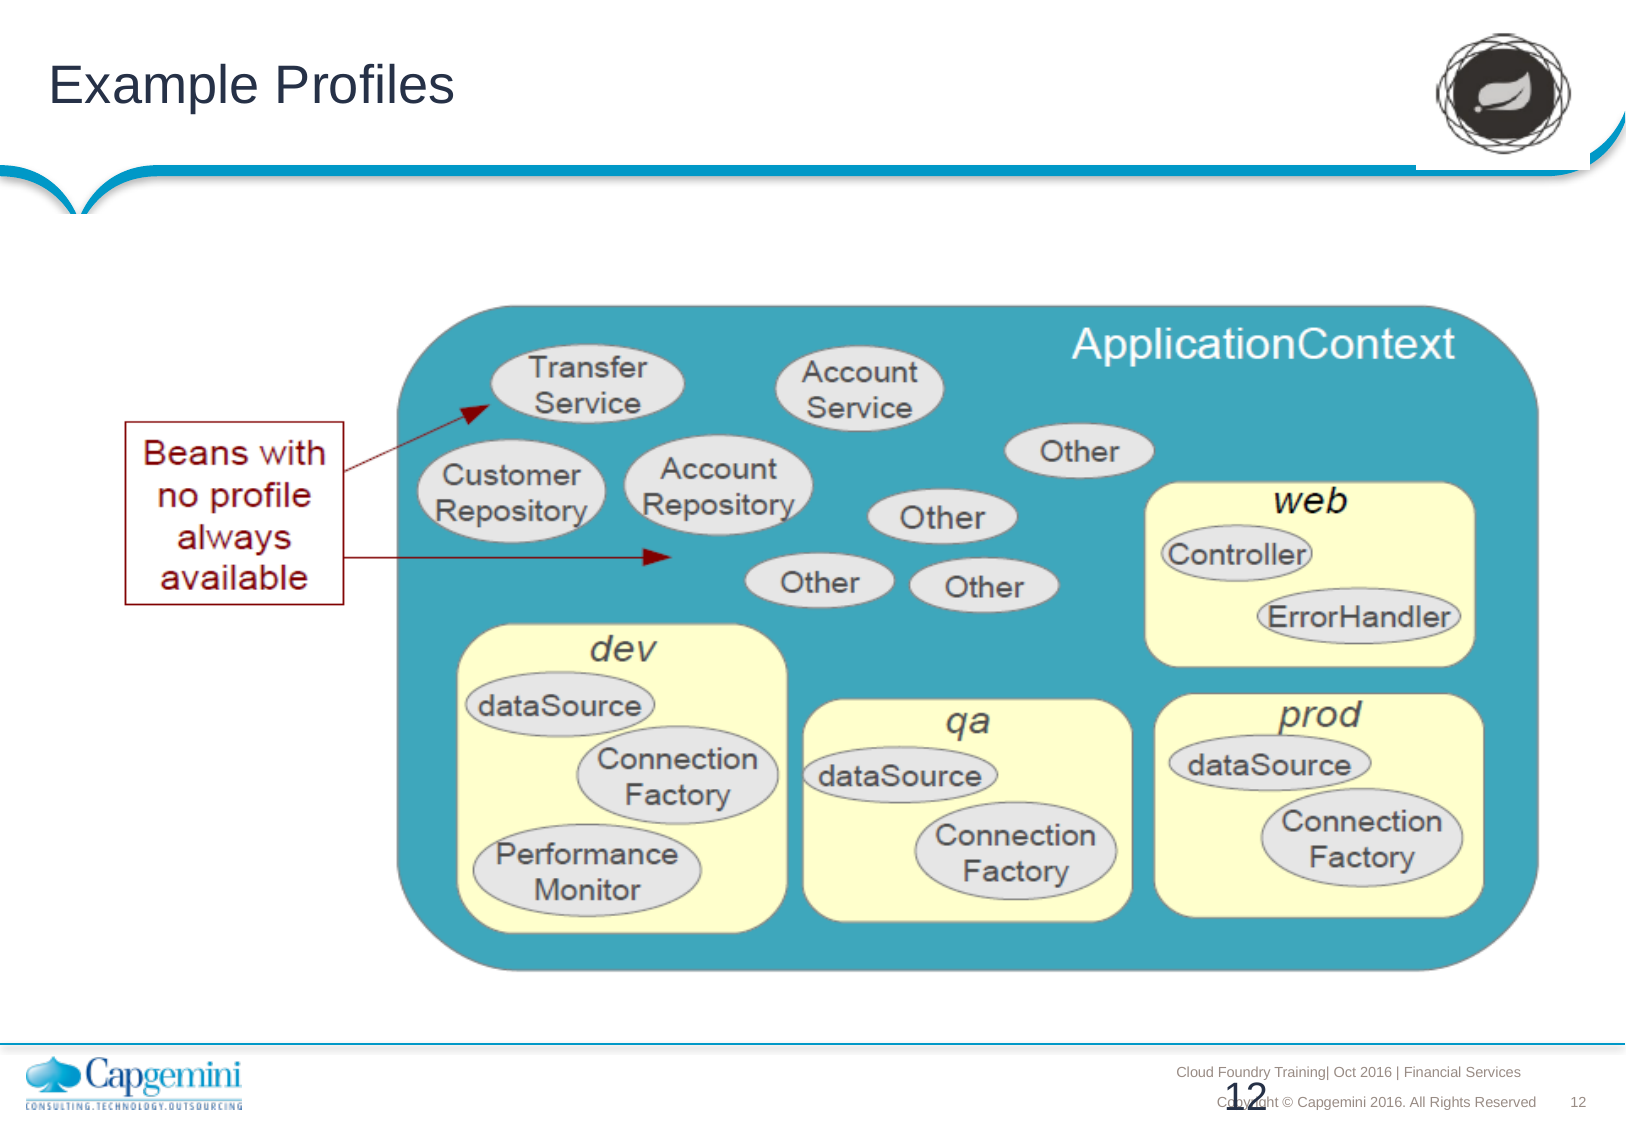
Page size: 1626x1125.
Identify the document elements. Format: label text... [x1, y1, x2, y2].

slide_number 12 [1209, 1063, 1589, 1113]
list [54, 213, 1590, 994]
picture [1416, 20, 1590, 171]
slide_number [1270, 1102, 1592, 1120]
title Example Profiles [0, 0, 1625, 165]
picture [26, 1056, 242, 1110]
